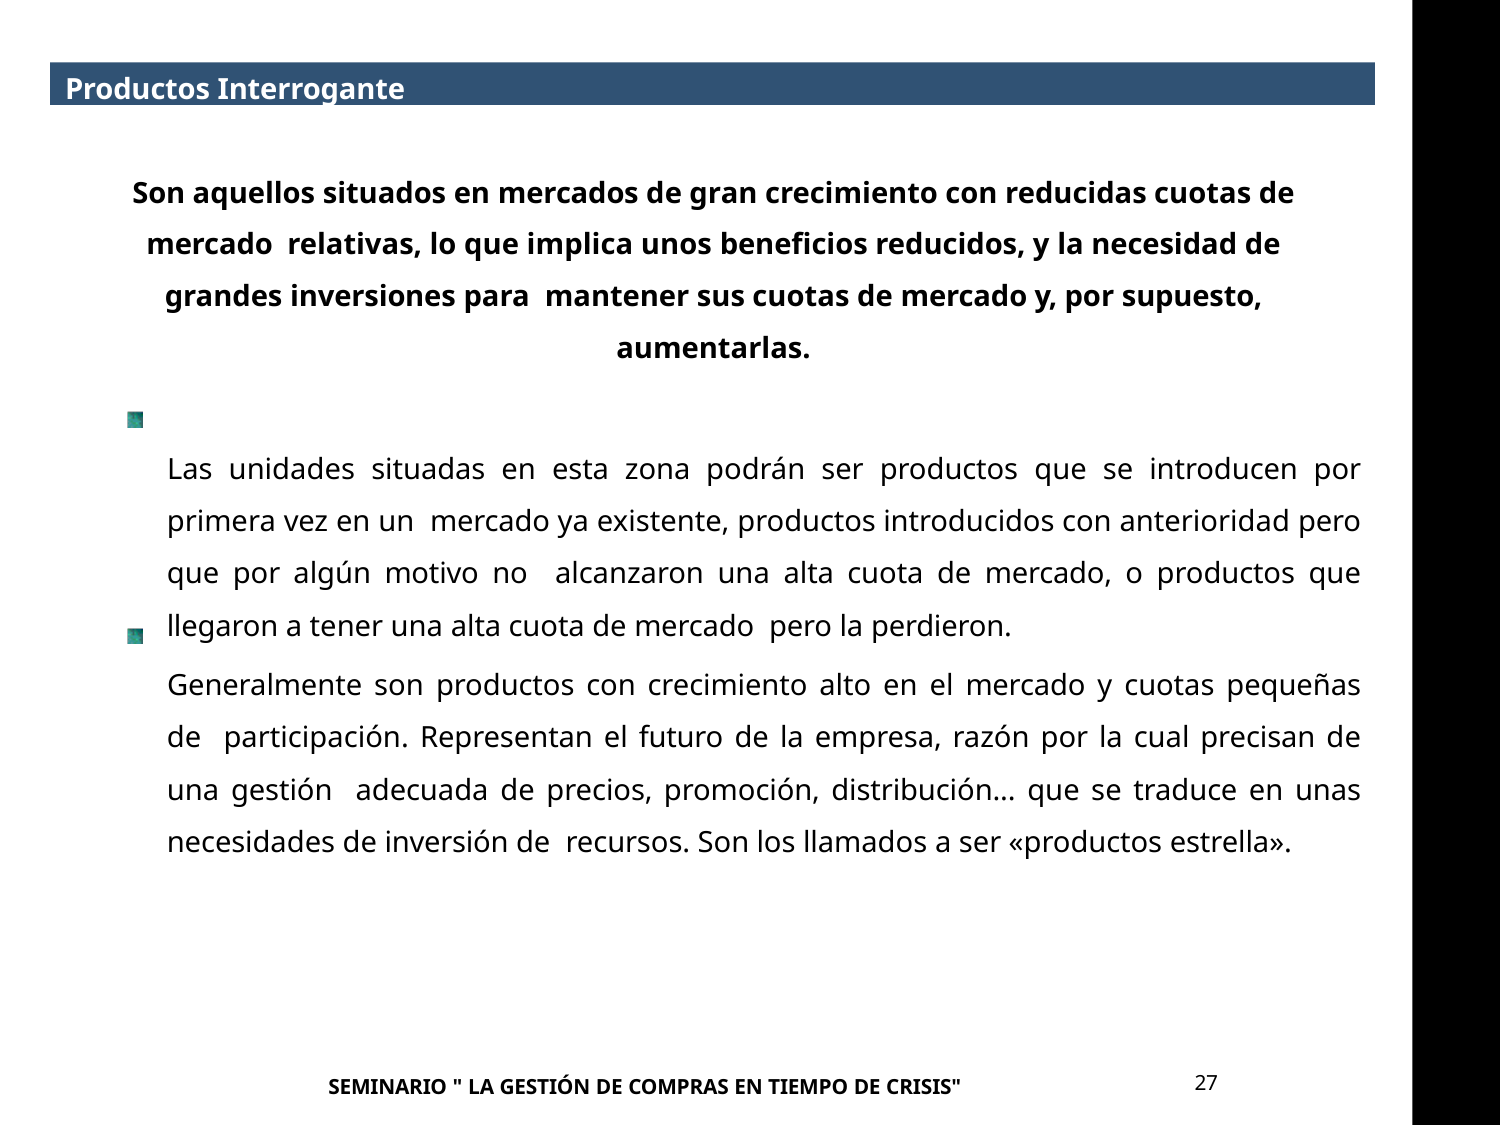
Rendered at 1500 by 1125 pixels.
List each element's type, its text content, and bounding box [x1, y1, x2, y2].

text_box Productos Interrogante [50, 62, 1375, 105]
slide_number 25 [1177, 1068, 1224, 1125]
picture [123, 624, 143, 645]
picture [123, 407, 143, 428]
footer SEMINARIO " LA GESTIÓN DE COMPRAS EN TIEMPO DE CRISIS" [326, 1073, 1008, 1125]
text_box Son aquellos situados en mercados de gran crecimiento con reducidas cuotas de mercado relativas, lo que implica unos beneficios reducidos, y la necesidad de grandes inversiones para mantener sus cuotas de mercado y, por supuesto, aumentarlas. Las unidades situadas en esta zona podrán ser productos que se introducen por primera vez en un mercado ya existente, productos introducidos con anterioridad pero que por algún motivo no alcanzaron una alta cuota de mercado, o productos que llegaron a tener una alta cuota de mercado pero la perdieron. Generalmente son productos con crecimiento alto en el mercado y cuotas pequeñas de participación. Representan el futuro de la empresa, razón por la cual precisan de una gestión adecuada de precios, promoción, distribución... que se traduce en unas necesidades de inversión de recursos. Son los llamados a ser «productos estrella». [81, 155, 1362, 859]
